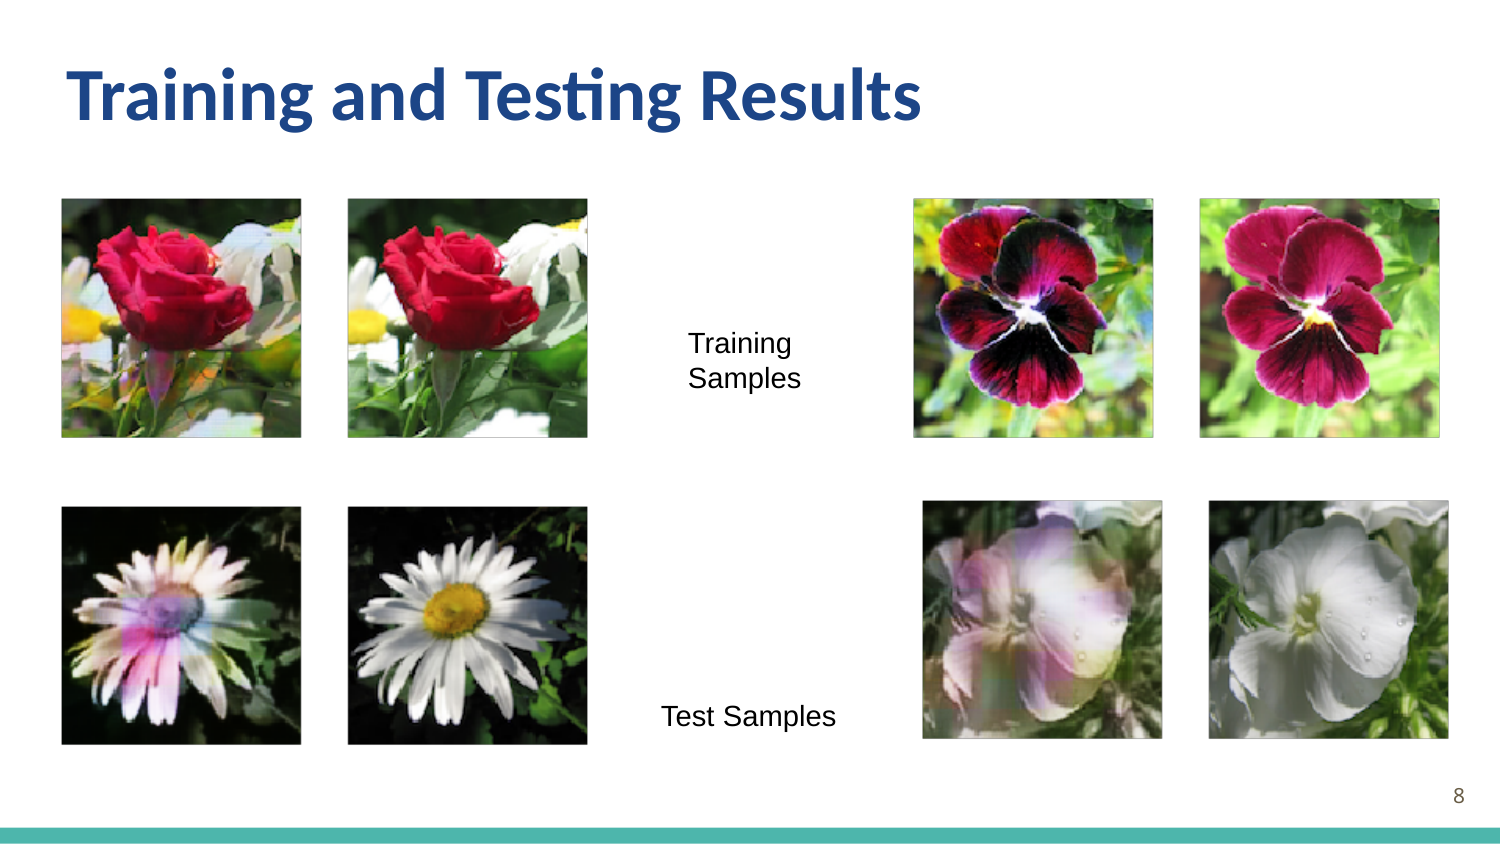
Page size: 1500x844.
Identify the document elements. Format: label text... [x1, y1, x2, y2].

slide_number ‹#› [1389, 764, 1480, 830]
text_box Training Samples [672, 309, 827, 377]
picture [50, 188, 597, 449]
title Training and Testing Results [51, 30, 1449, 125]
picture [50, 496, 597, 756]
picture [911, 489, 1458, 750]
text_box Test Samples [645, 682, 854, 750]
picture [903, 188, 1450, 449]
